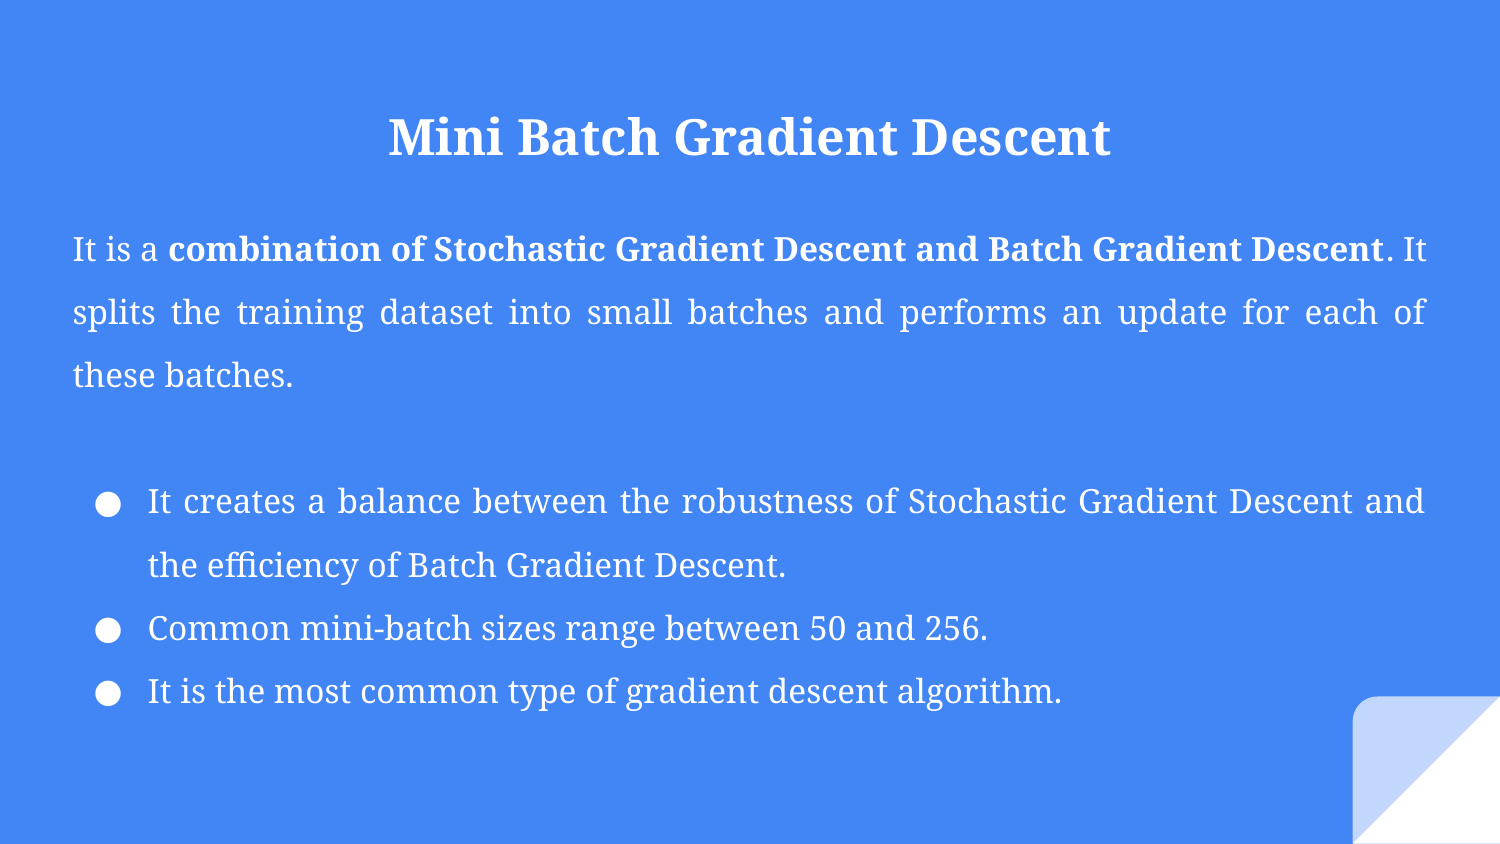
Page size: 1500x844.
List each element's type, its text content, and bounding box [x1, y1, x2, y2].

text_box Mini Batch Gradient Descent It is a combination of Stochastic Gradient Descent and Batch Gradient Descent. It splits the training dataset into small batches and performs an update for each of these batches. It creates a balance between the robustness of Stochastic Gradient Descent and the efficiency of Batch Gradient Descent. Common mini-batch sizes range between 50 and 256. It is the most common type of gradient descent algorithm. [57, 56, 1443, 788]
